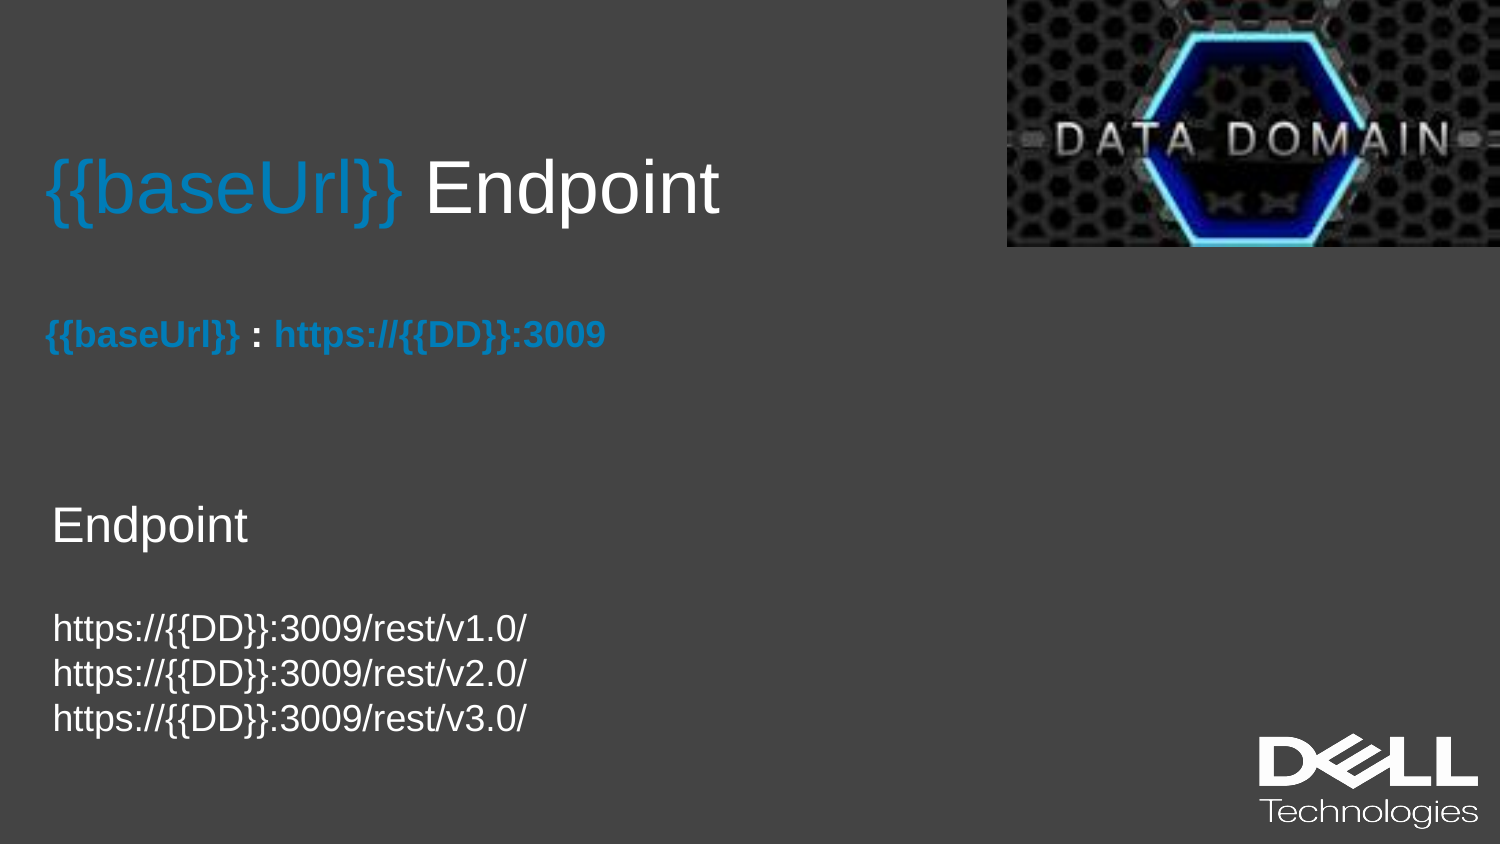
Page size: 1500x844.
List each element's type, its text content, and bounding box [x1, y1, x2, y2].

picture [1007, 0, 1500, 247]
title {{baseUrl}} Endpoint [45, 47, 1440, 321]
text_box Endpoint [36, 485, 264, 561]
subtitle {{baseUrl}} : https://{{DD}}:3009 [45, 310, 899, 356]
picture [1259, 733, 1478, 829]
text_box https://{{DD}}:3009/rest/v1.0/ https://{{DD}}:3009/rest/v2.0/ https://{{DD}}:3009/rest/v3.0/ [37, 596, 543, 792]
